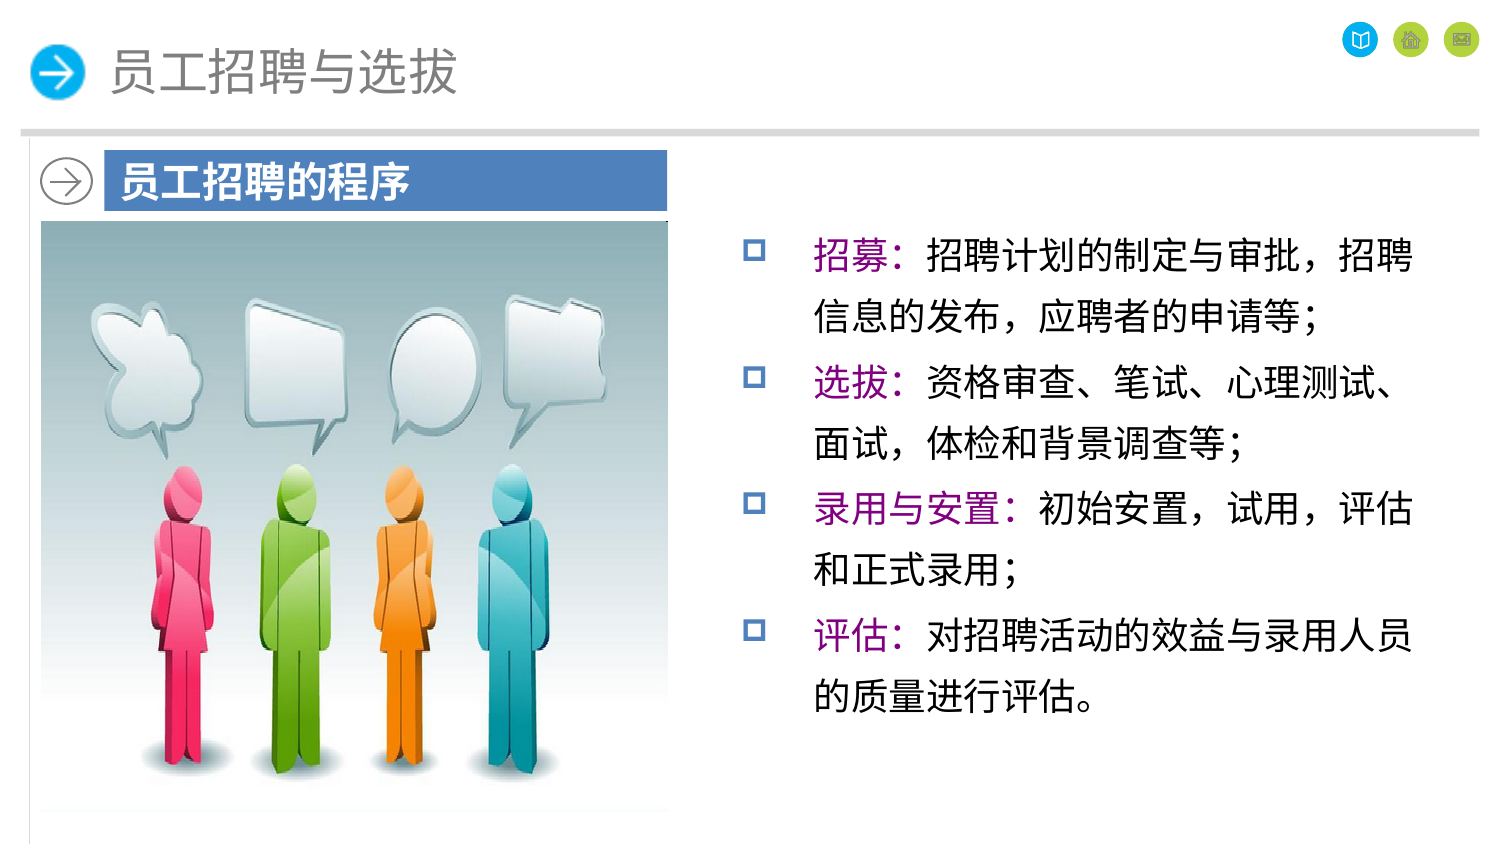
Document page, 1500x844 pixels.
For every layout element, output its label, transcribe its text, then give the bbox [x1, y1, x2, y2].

text_box [1441, 19, 1482, 60]
text_box 招募：招聘计划的制定与审批，招聘信息的发布，应聘者的申请等； 选拔：资格审查、笔试、心理测试、面试，体检和背景调查等； 录用与安置：初始安置，试用，评估和正式录用； 评估：对招聘活动的效益与录用人员的质量进行评估。 [726, 209, 1459, 812]
text_box [1340, 19, 1380, 60]
text_box 员工招聘与选拔 [93, 33, 474, 108]
picture [1397, 27, 1422, 50]
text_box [40, 149, 668, 212]
text_box [18, 127, 1481, 138]
picture [40, 220, 668, 812]
text_box [1394, 19, 1431, 60]
picture [1452, 32, 1472, 47]
picture [29, 43, 89, 104]
